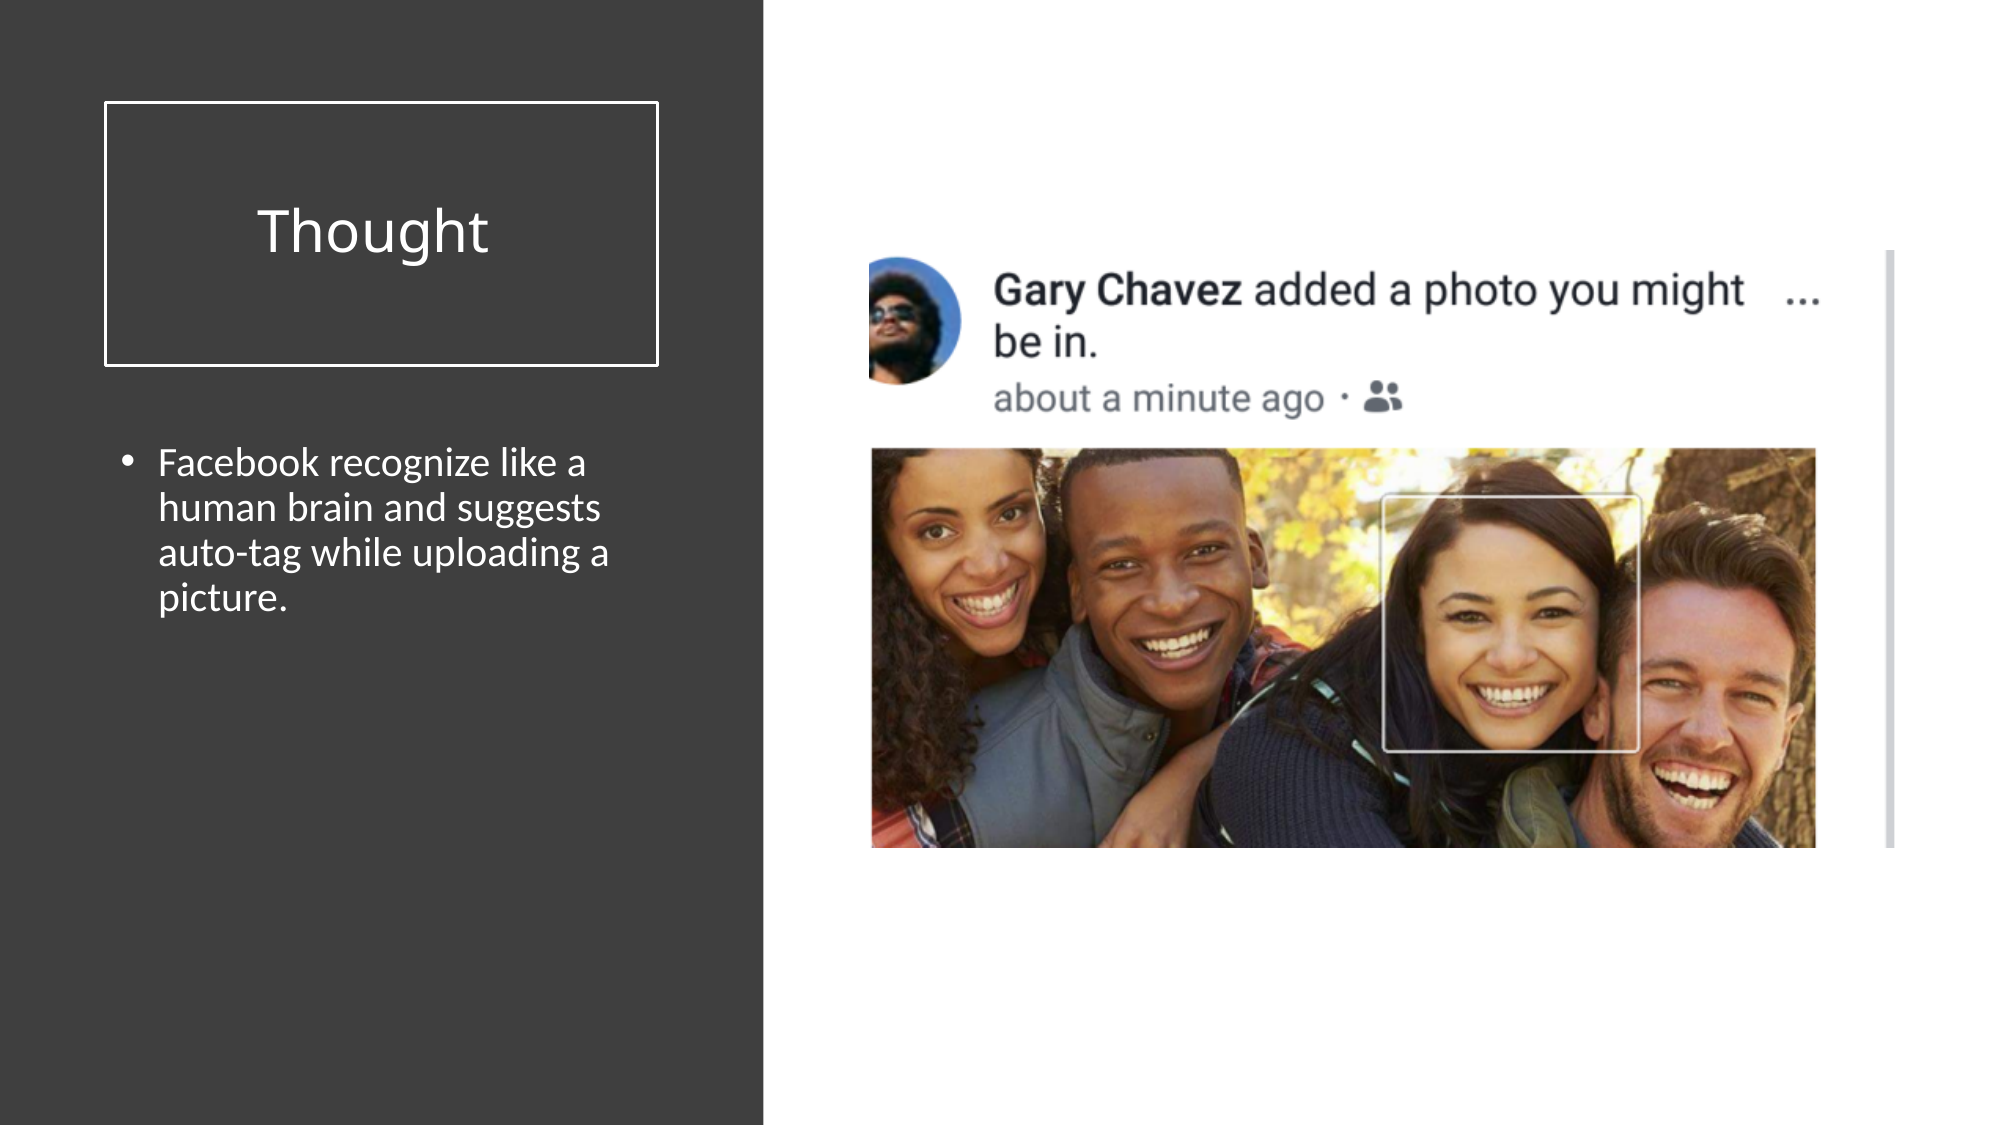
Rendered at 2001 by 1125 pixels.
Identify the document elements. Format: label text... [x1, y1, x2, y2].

text_box [0, 0, 764, 1125]
title Thought [105, 102, 658, 366]
picture [869, 250, 1895, 848]
list Facebook recognize like a human brain and suggests auto-tag while uploading a picture. [105, 432, 658, 994]
